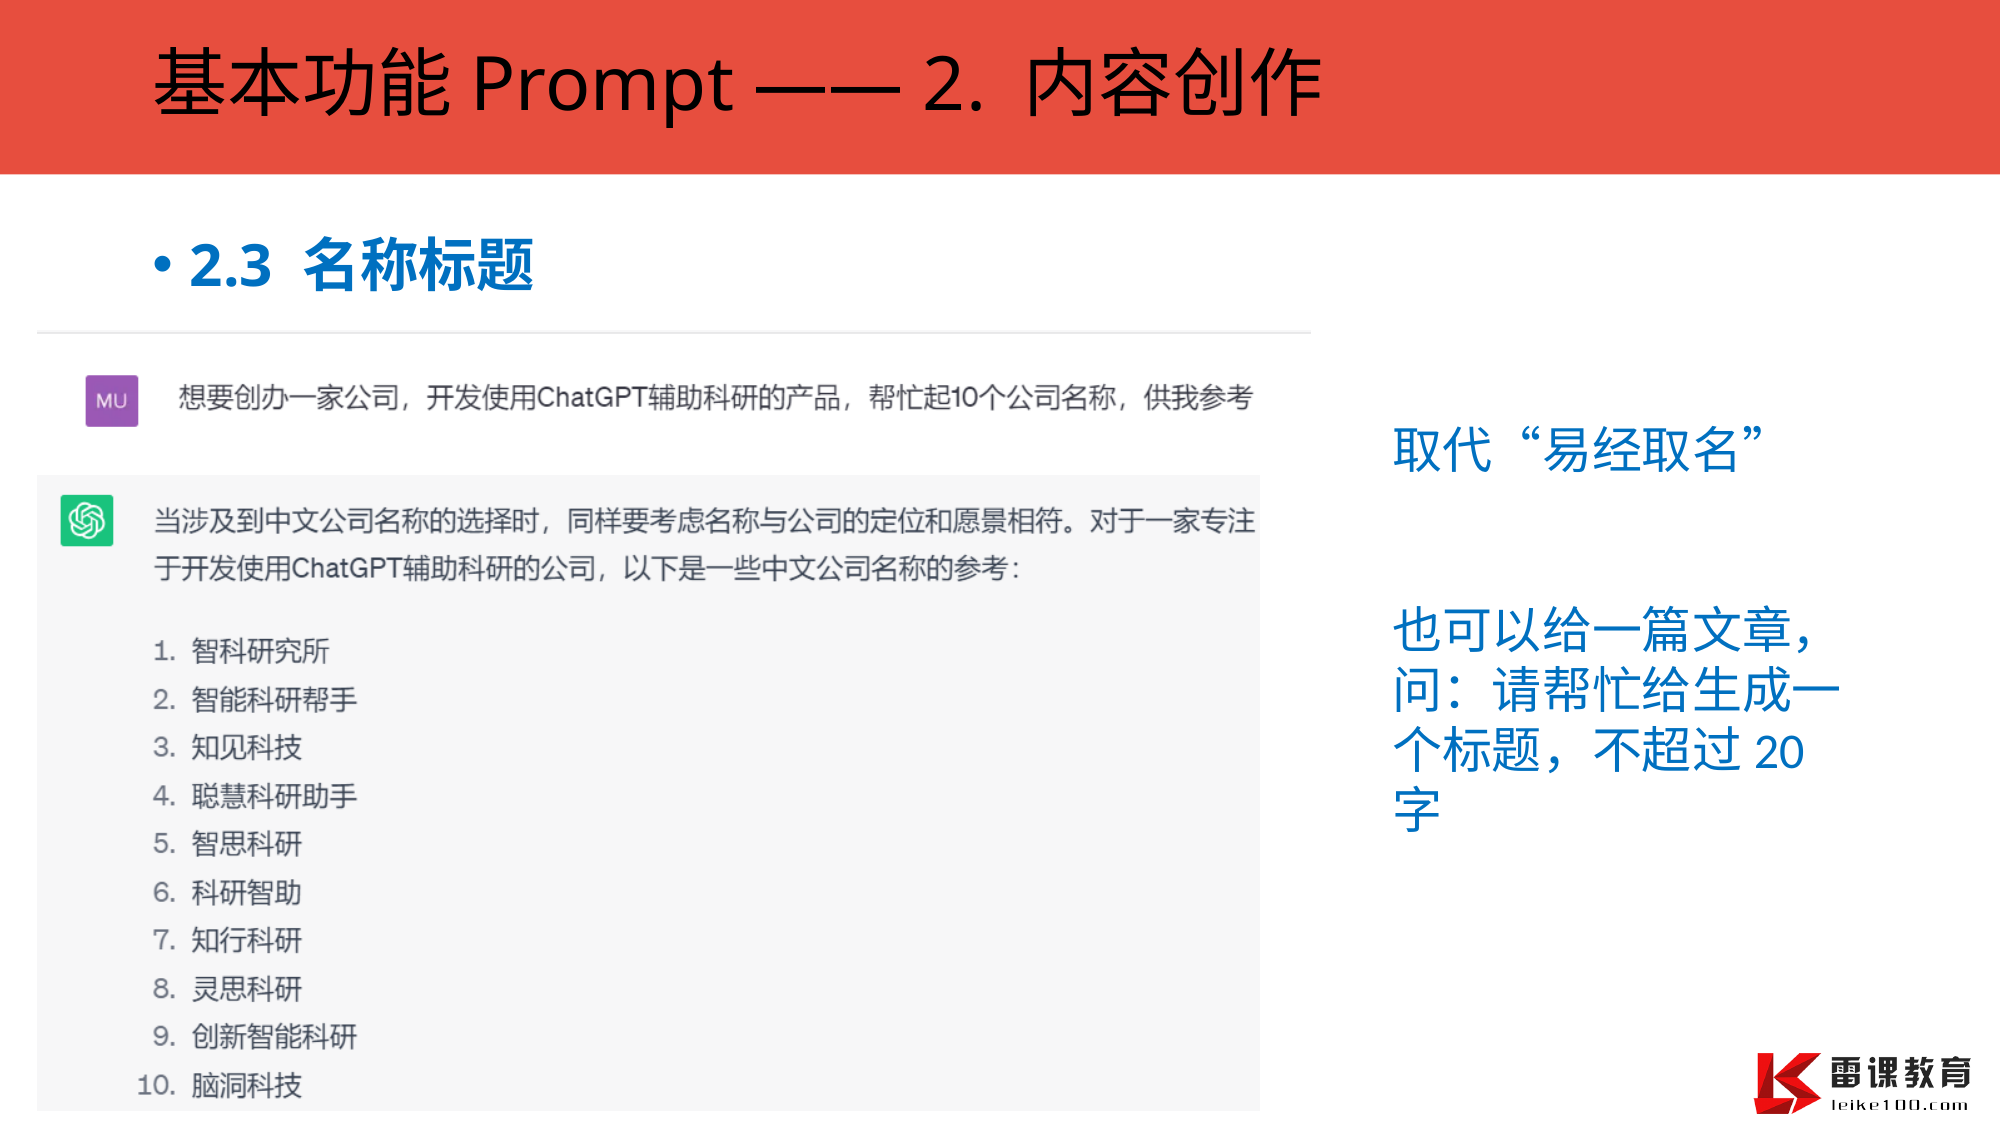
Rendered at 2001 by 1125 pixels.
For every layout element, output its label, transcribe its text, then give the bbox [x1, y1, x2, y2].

text_box 取代“易经取名” 也可以给一篇文章，问：请帮忙给生成一个标题，不超过20字 [1377, 411, 1863, 846]
picture [1753, 1053, 1971, 1114]
picture [37, 330, 1311, 461]
picture [37, 475, 1260, 1111]
list 2.3 名称标题 [137, 228, 1863, 1014]
title 基本功能Prompt —— 2. 内容创作 [137, 14, 1863, 159]
